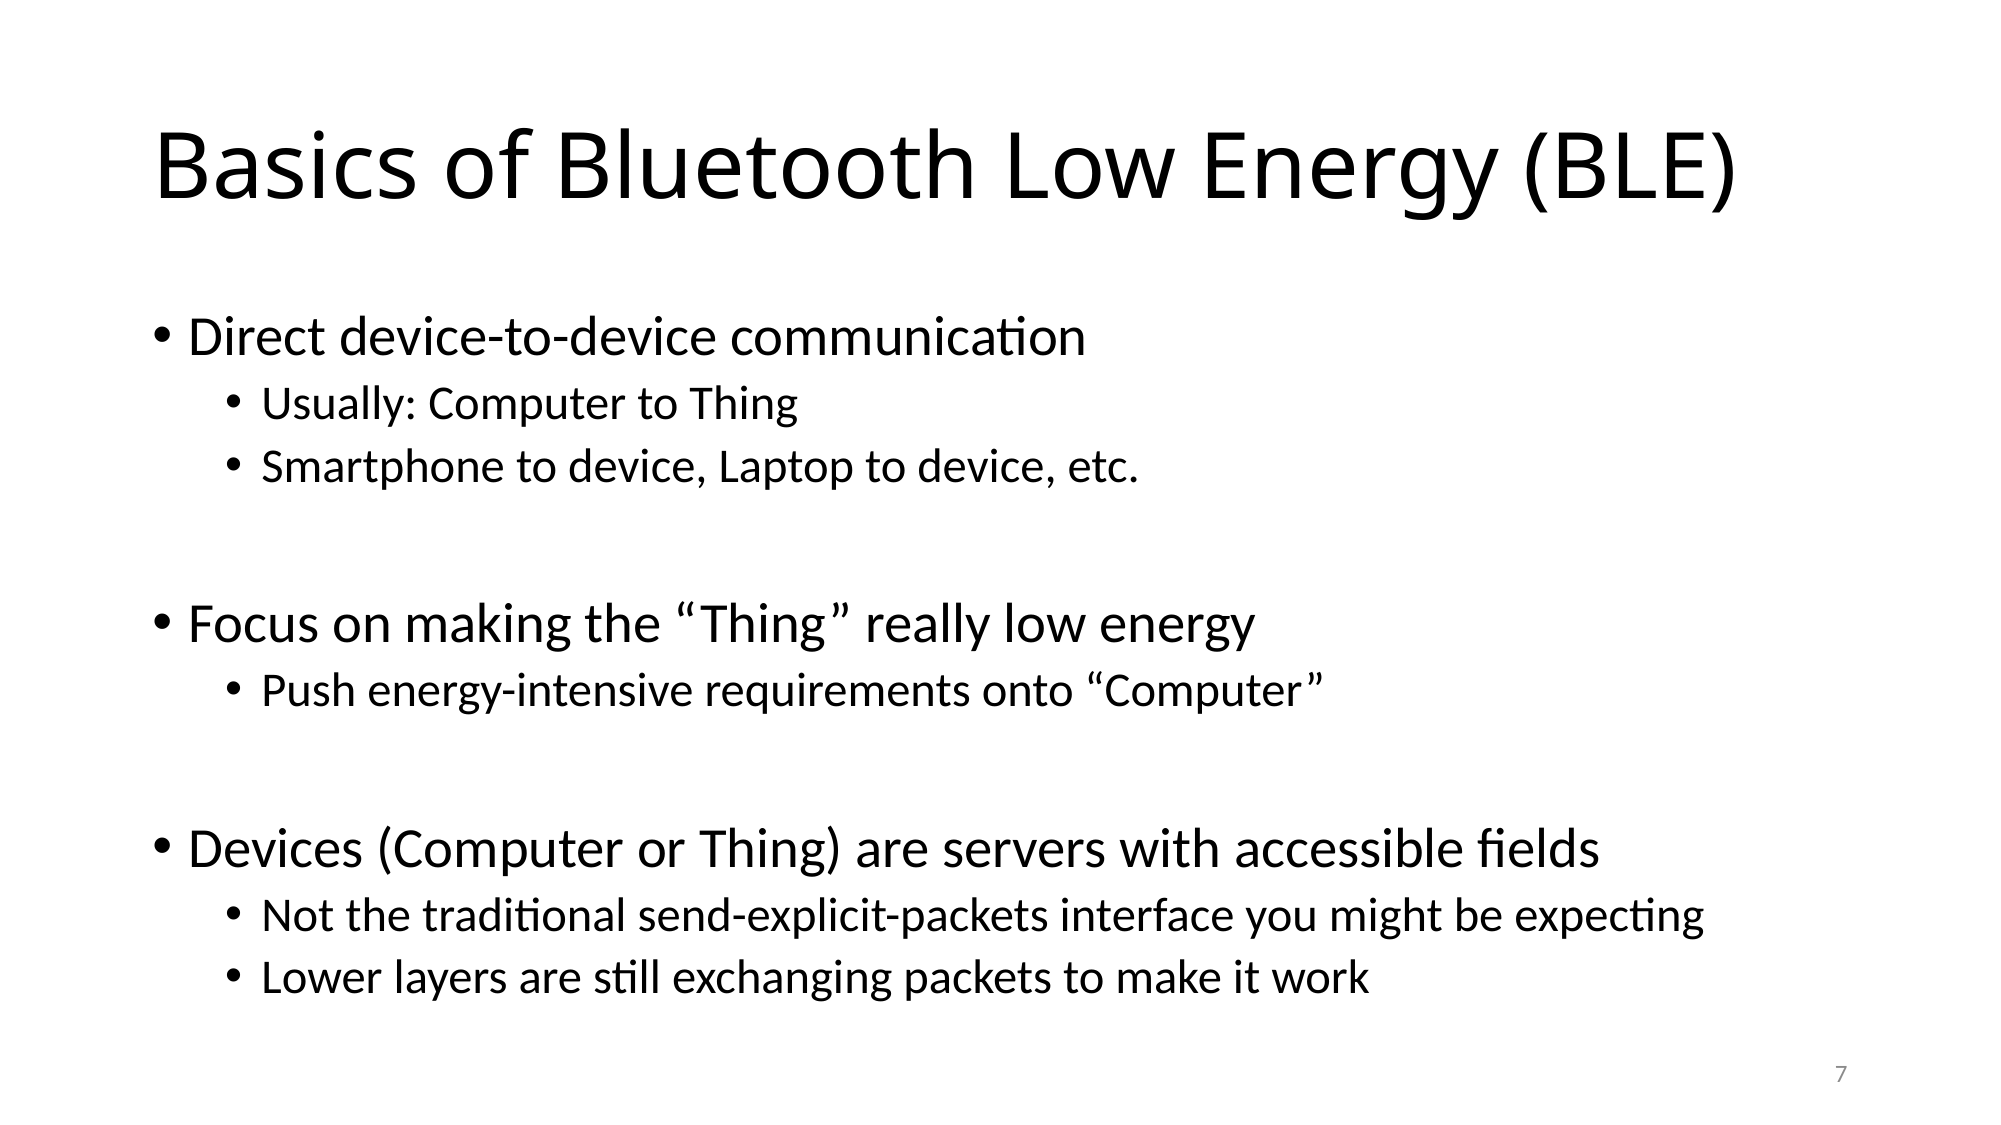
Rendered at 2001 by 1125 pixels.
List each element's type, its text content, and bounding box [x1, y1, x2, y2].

list Direct device-to-device communication Usually: Computer to Thing Smartphone to device, Laptop to device, etc. Focus on making the “Thing” really low energy Push energy-intensive requirements onto “Computer” Devices (Computer or Thing) are servers with accessible fields Not the traditional send-explicit-packets interface you might be expecting Lower layers are still exchanging packets to make it work [137, 299, 1863, 1014]
title Basics of Bluetooth Low Energy (BLE) [137, 59, 1863, 278]
slide_number 7 [1412, 1042, 1863, 1103]
